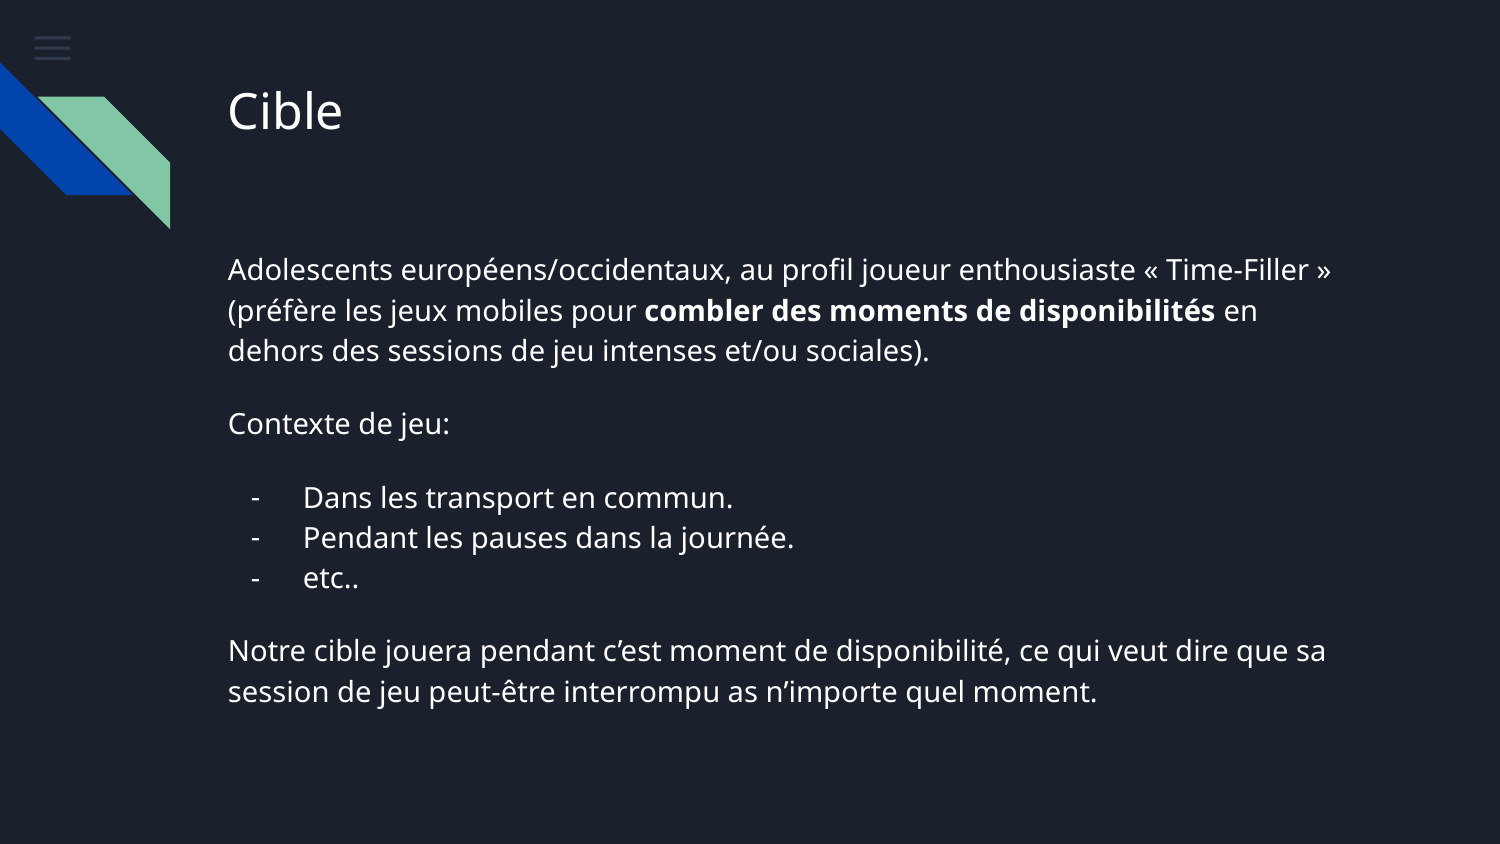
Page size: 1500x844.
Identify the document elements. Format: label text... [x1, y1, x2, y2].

title Cible [212, 64, 1368, 215]
list Adolescents européens/occidentaux, au profil joueur enthousiaste « Time-Filler » (préfère les jeux mobiles pour combler des moments de disponibilités en dehors des sessions de jeu intenses et/ou sociales). Contexte de jeu: Dans les transport en commun. Pendant les pauses dans la journée. etc.. Notre cible jouera pendant c’est moment de disponibilité, ce qui veut dire que sa session de jeu peut-être interrompu as n’importe quel moment. [212, 231, 1368, 710]
